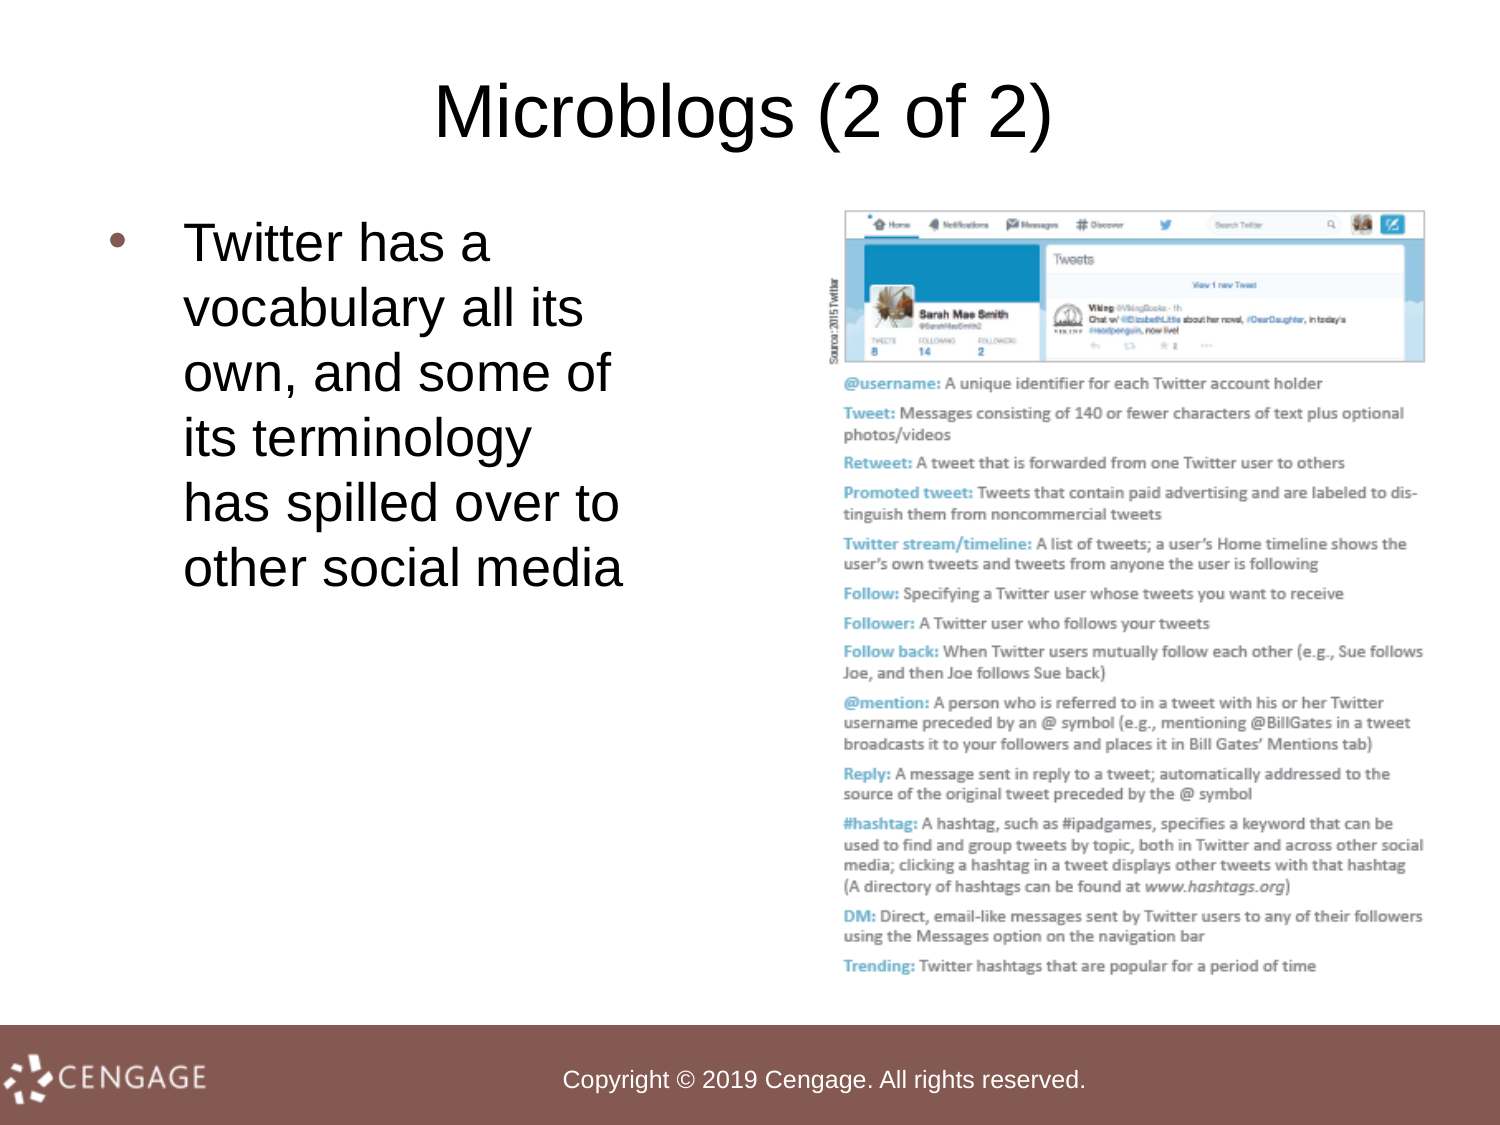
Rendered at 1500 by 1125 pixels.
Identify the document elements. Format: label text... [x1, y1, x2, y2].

picture [0, 1051, 211, 1106]
picture [824, 199, 1437, 986]
list Twitter has a vocabulary all its own, and some of its terminology has spilled over to other social media [93, 200, 646, 636]
title Microblogs (2 of 2) [85, 41, 1403, 173]
